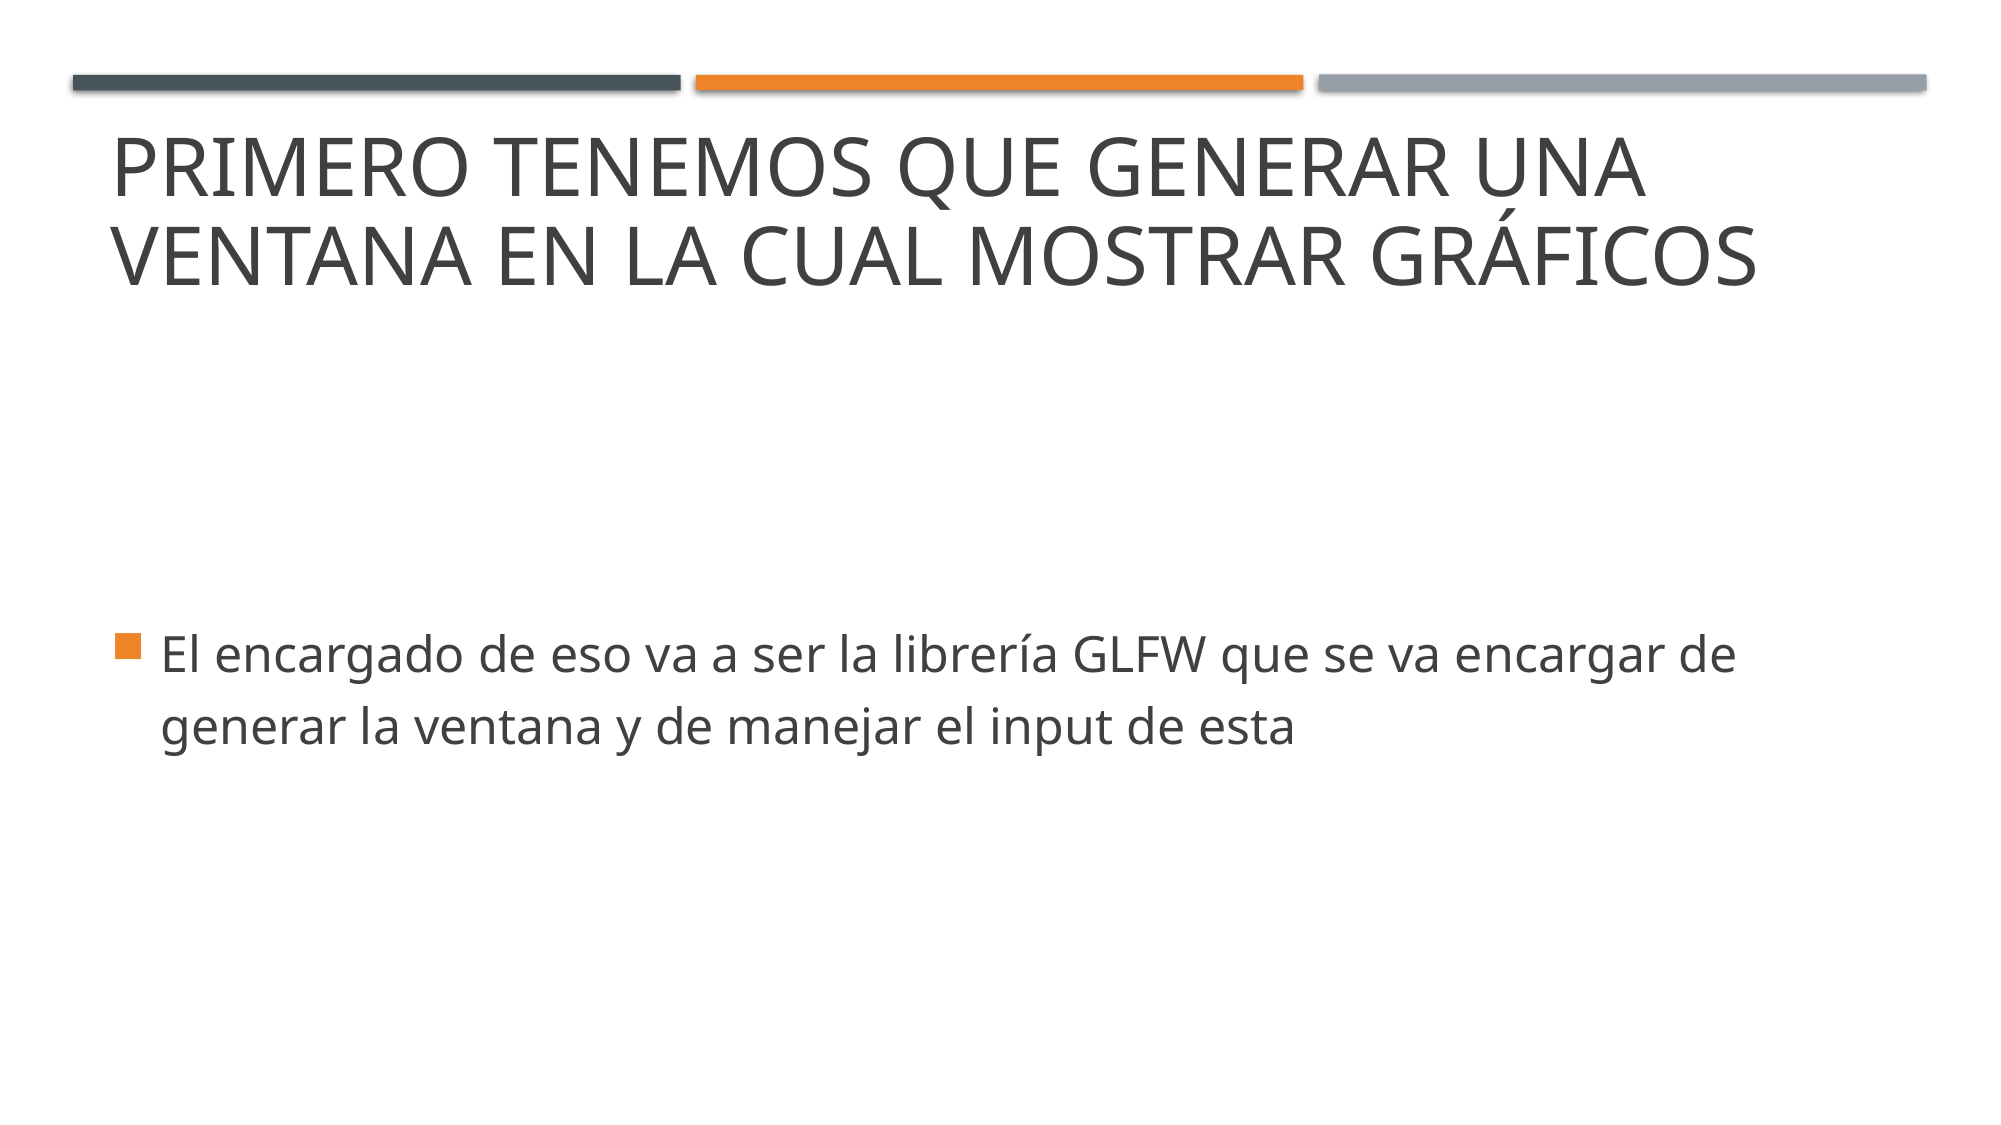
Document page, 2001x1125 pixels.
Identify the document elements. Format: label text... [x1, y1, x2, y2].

title Primero tenemos que generar una ventana en la cual mostrar gráficos [95, 115, 1905, 311]
list El encargado de eso va a ser la librería GLFW que se va encargar de generar la ventana y de manejar el input de esta [95, 383, 1905, 981]
